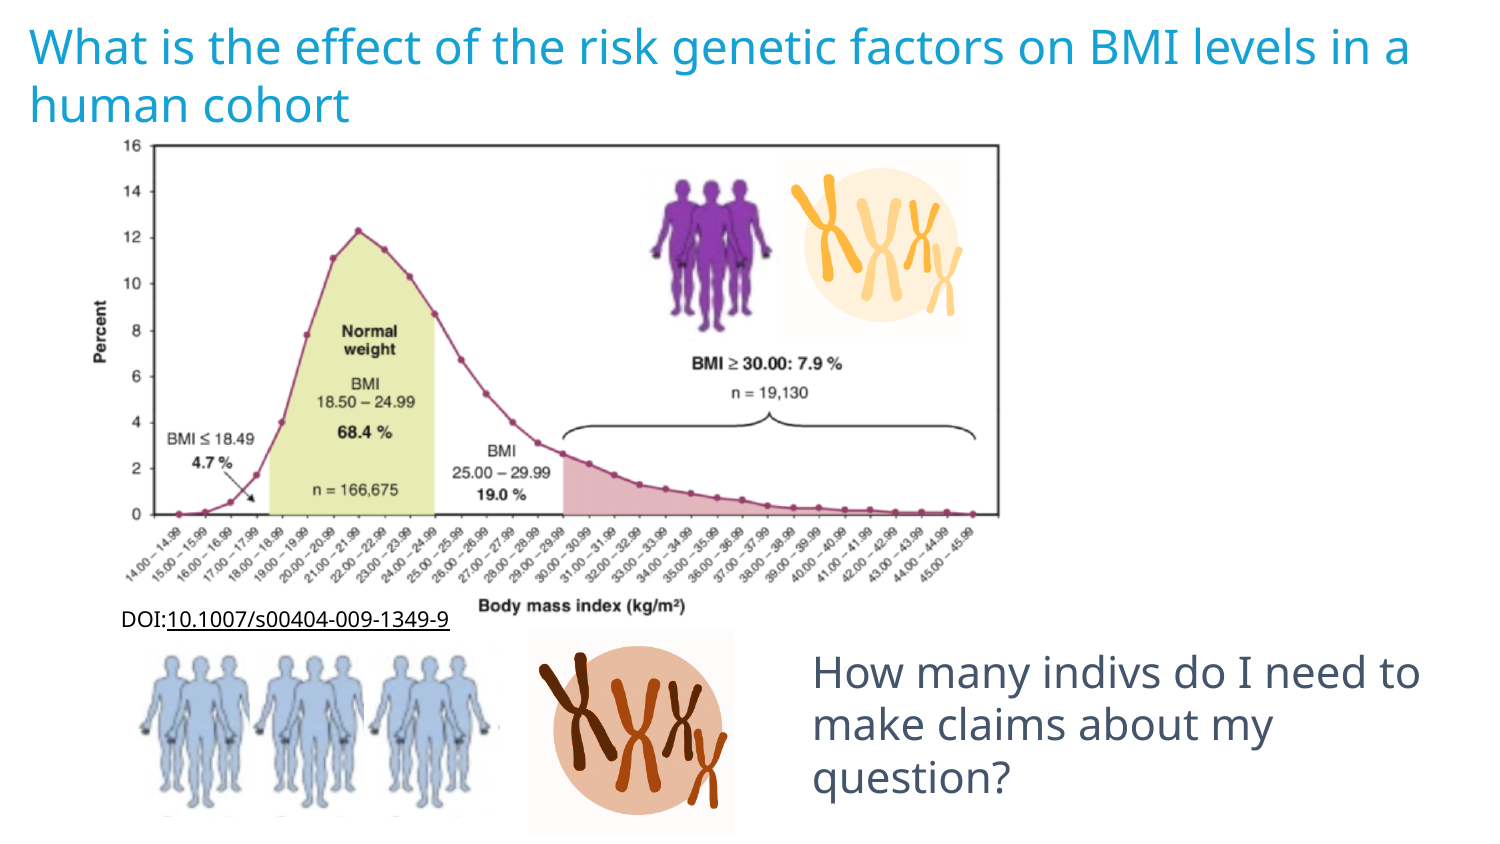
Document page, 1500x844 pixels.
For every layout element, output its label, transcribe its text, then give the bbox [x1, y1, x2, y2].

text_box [134, 656, 733, 835]
text_box How many indivs do I need to make claims about my question? [796, 629, 1469, 817]
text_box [47, 116, 1026, 648]
picture [645, 151, 968, 341]
text_box What is the effect of the risk genetic factors on BMI levels in a human cohort [17, 11, 1500, 136]
